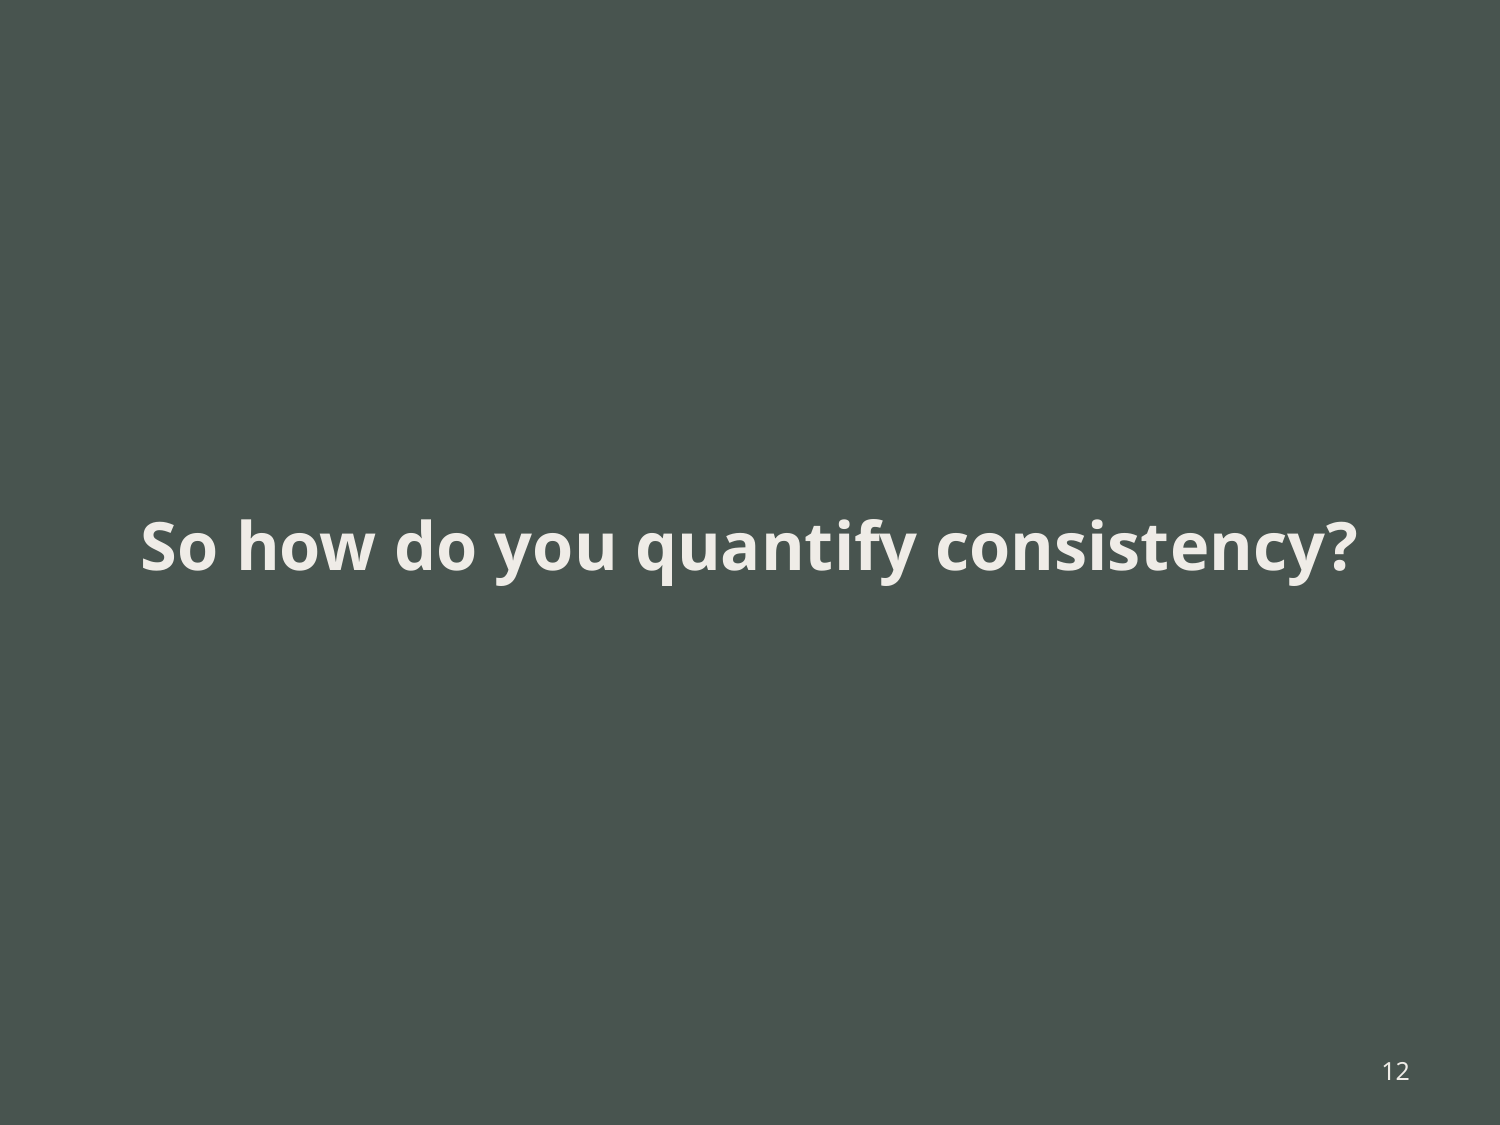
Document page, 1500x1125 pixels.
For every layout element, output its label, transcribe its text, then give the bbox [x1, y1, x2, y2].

title So how do you quantify consistency? [75, 487, 1425, 599]
slide_number 11 [1074, 1042, 1425, 1103]
